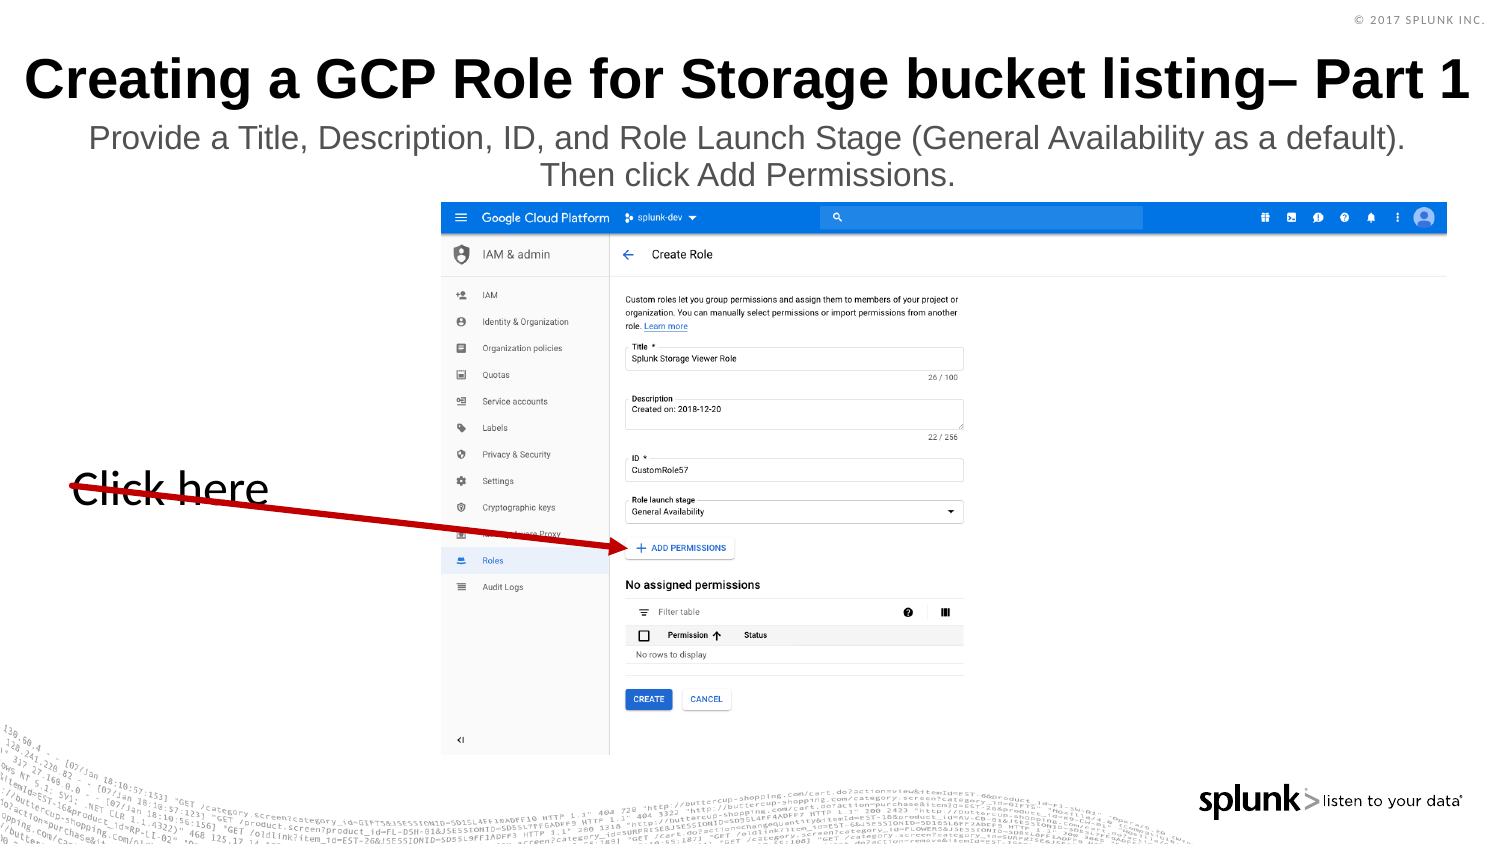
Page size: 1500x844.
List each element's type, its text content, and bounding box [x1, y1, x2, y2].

picture [0, 0, 1500, 38]
subtitle Provide a Title, Description, ID, and Role Launch Stage (General Availability as a default). Then click Add Permissions. [49, 120, 1447, 165]
picture [0, 94, 1500, 844]
title Creating a GCP Role for Storage bucket listing– Part 1 [0, 38, 1500, 94]
text_box Click here [71, 489, 291, 516]
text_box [291, 485, 628, 549]
text_box Click here [71, 455, 292, 507]
